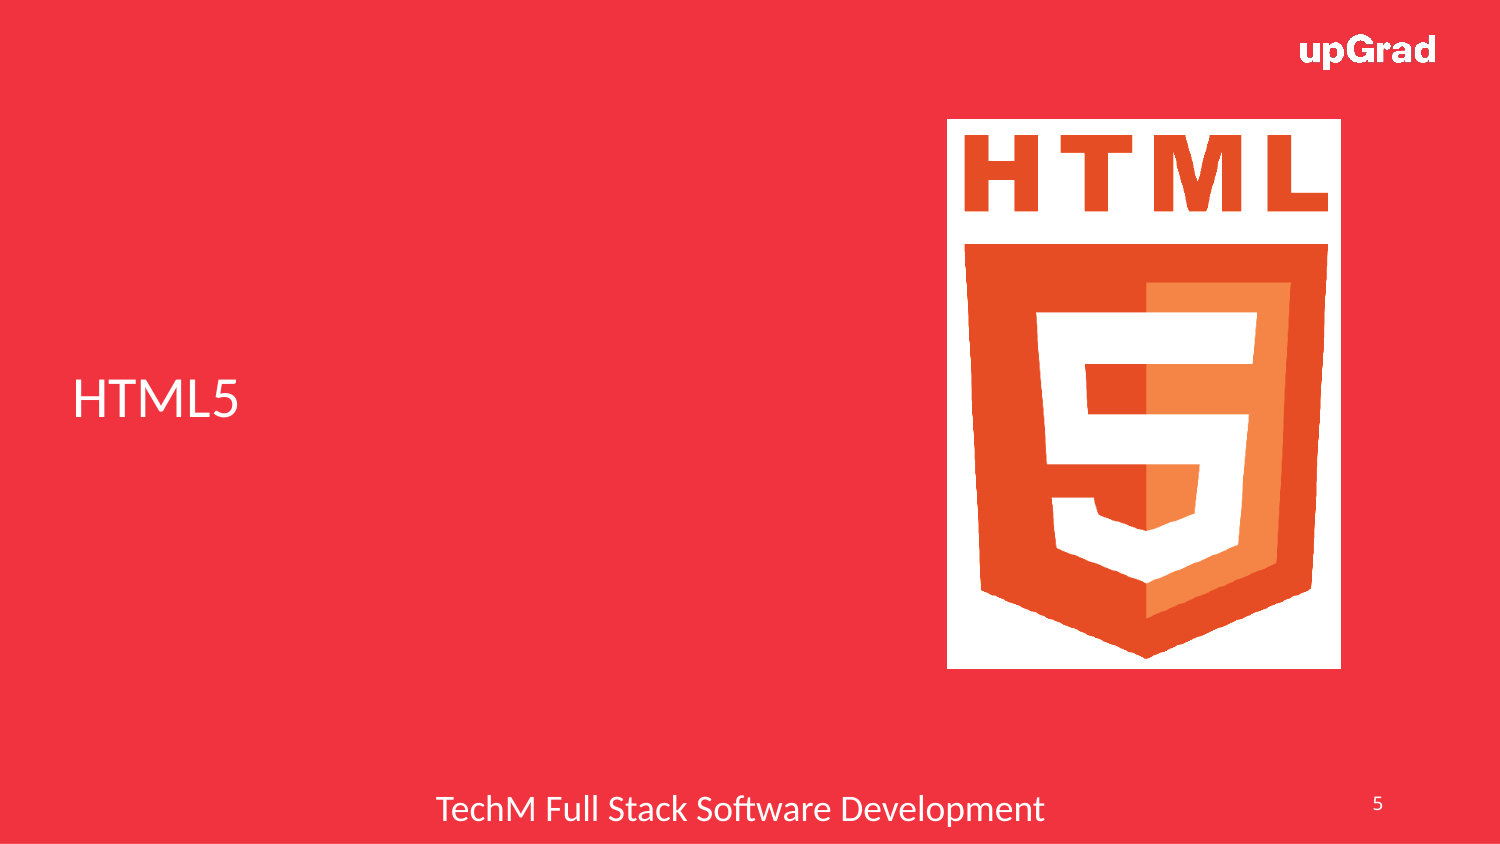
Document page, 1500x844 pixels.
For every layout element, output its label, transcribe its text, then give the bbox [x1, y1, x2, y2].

picture [1300, 34, 1435, 70]
footer TechM Full Stack Software Development [420, 782, 1092, 827]
slide_number 5 [1092, 782, 1399, 827]
text_box HTML5 [57, 351, 942, 437]
picture [947, 119, 1342, 670]
